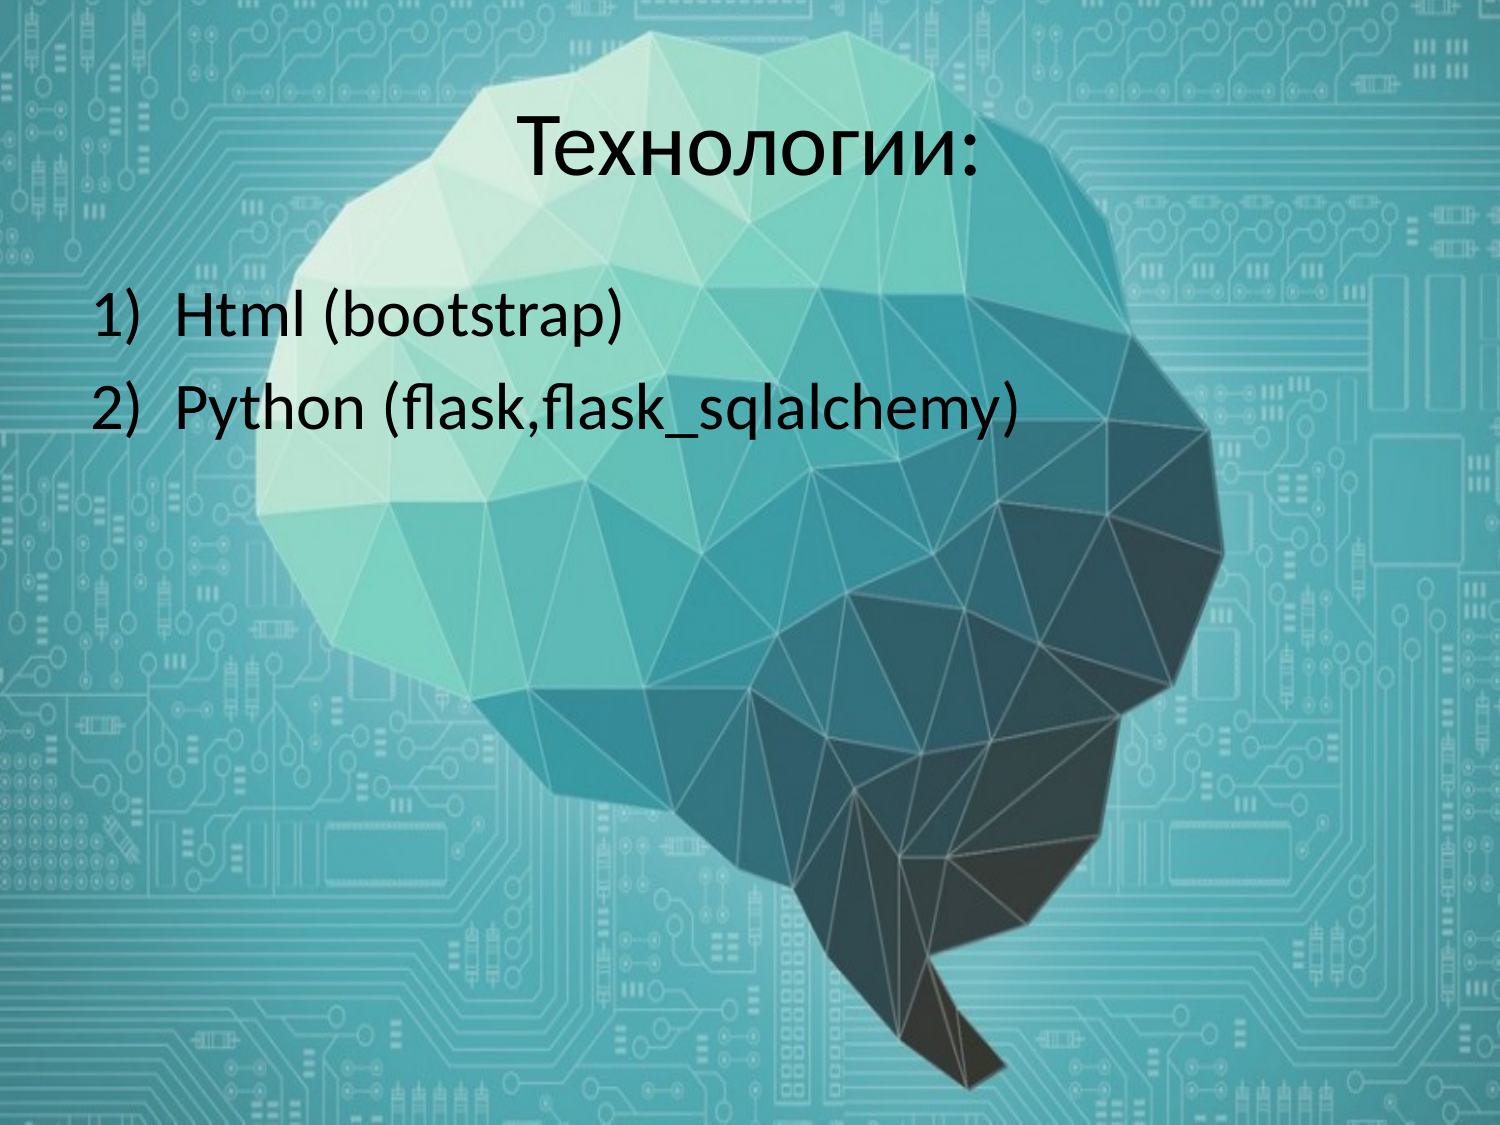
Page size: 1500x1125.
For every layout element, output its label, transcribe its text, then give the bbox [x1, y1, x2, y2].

title Технологии: [75, 45, 1425, 233]
picture [0, 0, 1500, 1125]
list Html (bootstrap) Python (flask,flask_sqlalchemy) [75, 262, 1425, 1005]
